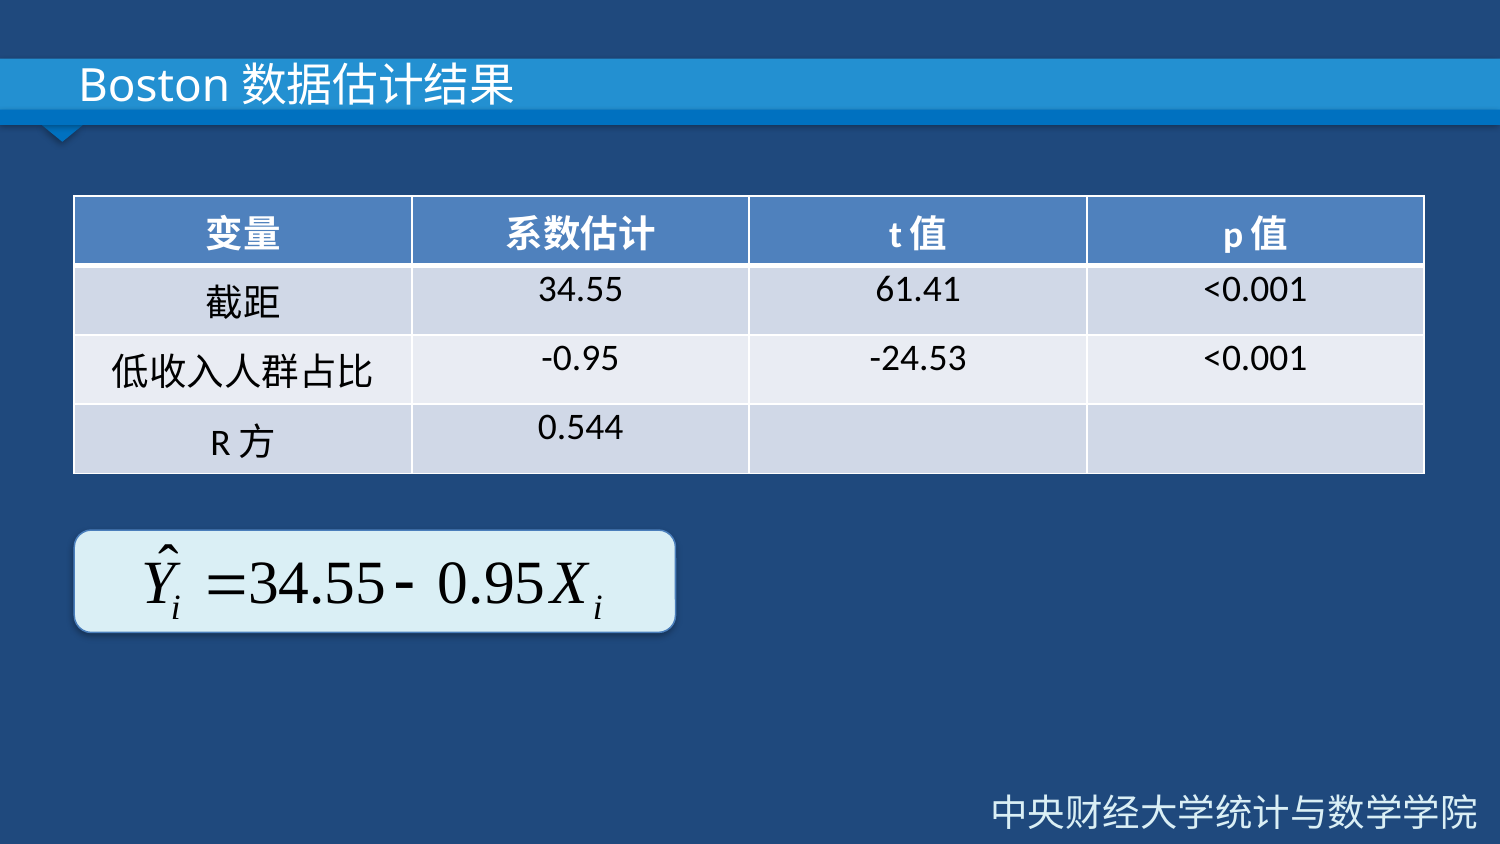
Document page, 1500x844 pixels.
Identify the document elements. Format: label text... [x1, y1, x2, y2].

table_header 变量 [75, 197, 411, 263]
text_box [135, 531, 617, 635]
table_header 系数估计 [413, 197, 748, 263]
table_cell 0.544 [413, 405, 748, 473]
table_header p值 [1088, 197, 1423, 263]
table_cell 低收入人群占比 [75, 336, 411, 403]
table_cell 34.55 [413, 268, 748, 334]
table_header t值 [750, 197, 1086, 263]
table_cell <0.001 [1088, 268, 1423, 334]
table_cell -24.53 [750, 336, 1086, 403]
table_cell [750, 405, 1086, 473]
table_cell 61.41 [750, 268, 1086, 334]
table_cell R方 [75, 405, 411, 473]
table_cell 截距 [75, 268, 411, 334]
table_cell -0.95 [413, 336, 748, 403]
text_box [73, 529, 677, 634]
table_cell <0.001 [1088, 336, 1423, 403]
title Boston数据估计结果 [63, 54, 1414, 112]
table_cell [1088, 405, 1423, 473]
